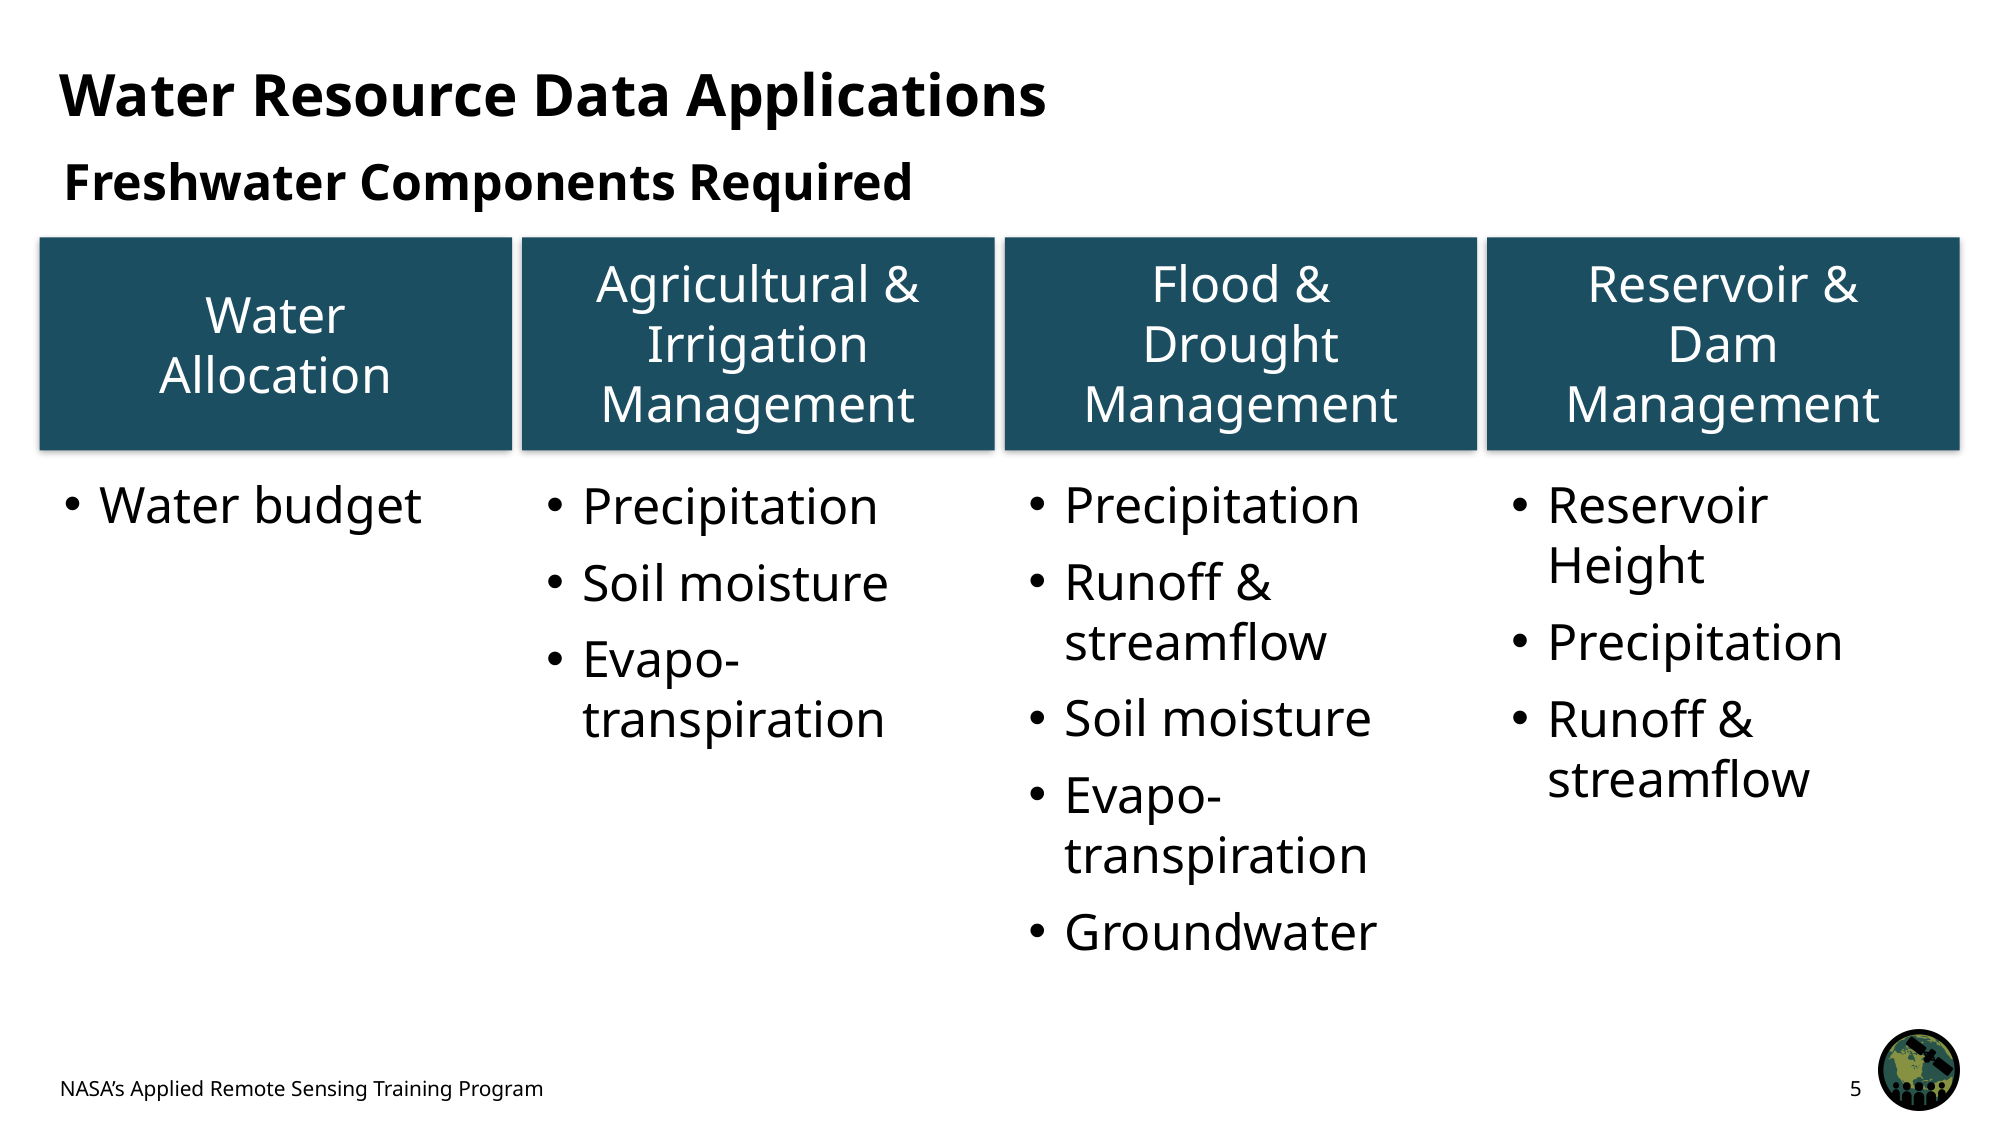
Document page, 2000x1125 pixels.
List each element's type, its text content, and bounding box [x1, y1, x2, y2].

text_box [1004, 237, 1478, 451]
list Freshwater Components Required [39, 140, 1960, 225]
text_box Precipitation Soil moisture Evapo-transpiration [522, 464, 995, 975]
title Water Resource Data Applications [39, 45, 1960, 140]
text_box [1486, 237, 1960, 451]
picture [1878, 1029, 1960, 1111]
text_box Reservoir Height Precipitation Runoff & streamflow [1487, 463, 1960, 975]
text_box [39, 237, 513, 451]
list Water budget [39, 463, 513, 974]
text_box Precipitation Runoff & streamflow Soil moisture Evapo-transpiration Groundwater [1004, 463, 1478, 974]
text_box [521, 237, 995, 451]
